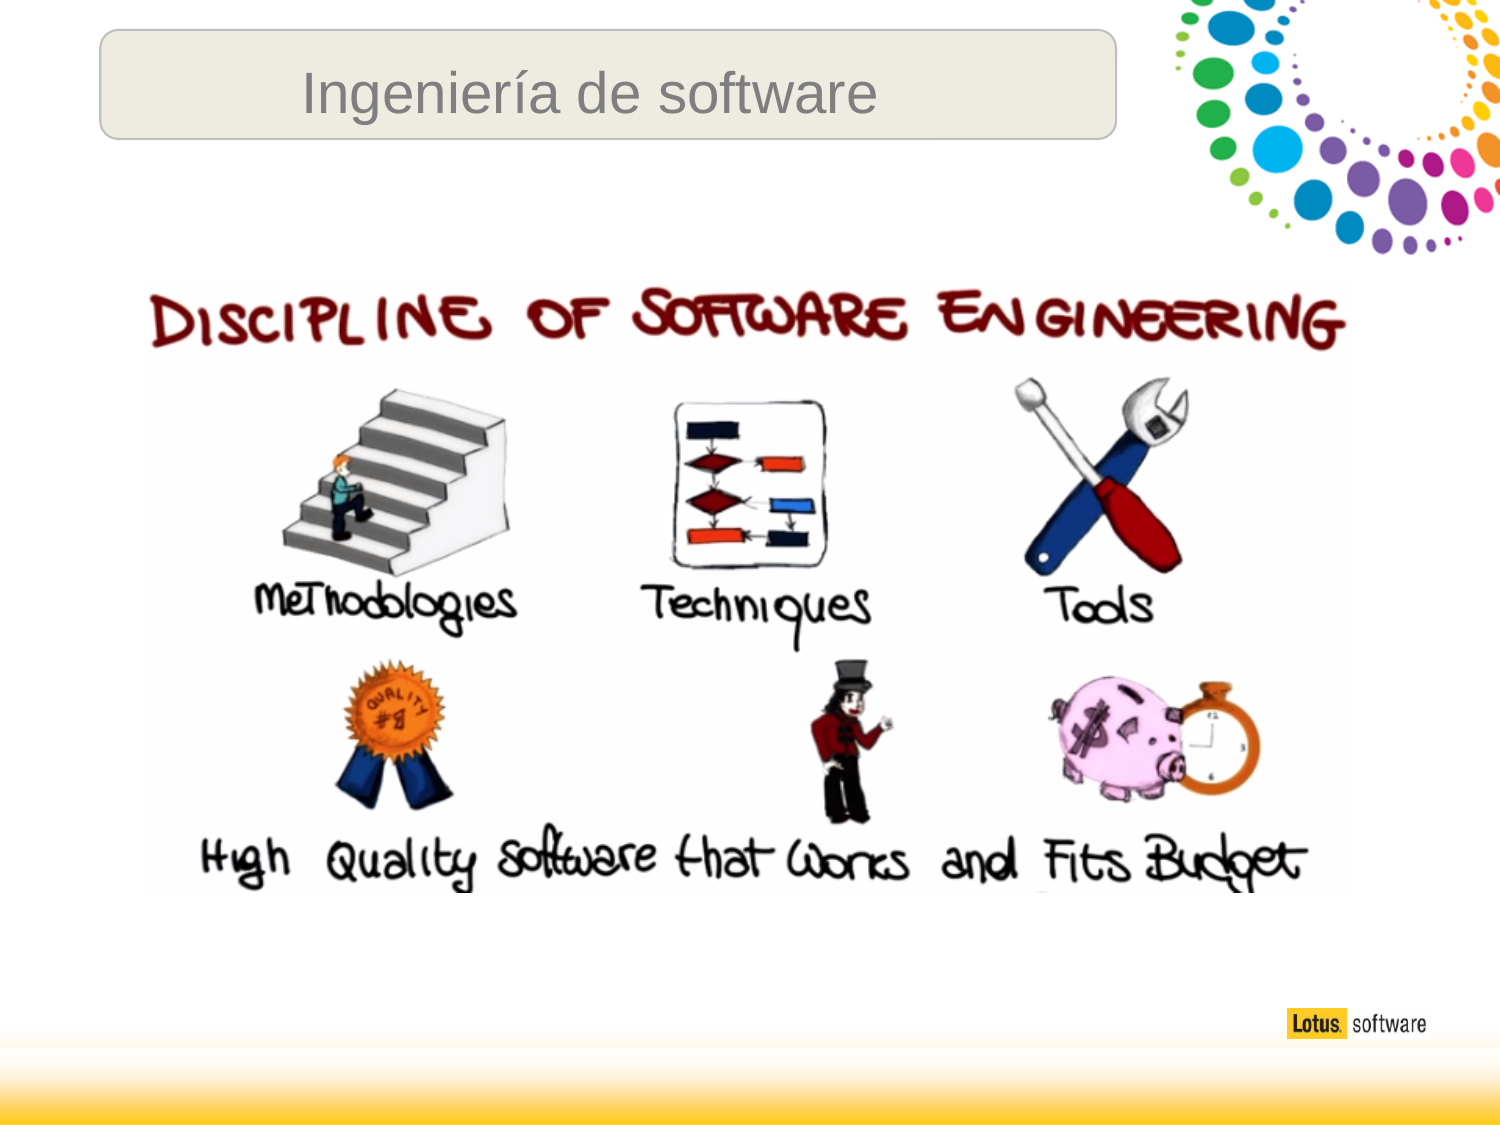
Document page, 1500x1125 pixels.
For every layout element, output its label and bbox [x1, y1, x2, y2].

picture [135, 278, 1352, 894]
text_box [64, 18, 1117, 162]
picture [1168, 0, 1500, 256]
picture [0, 1000, 1500, 1125]
